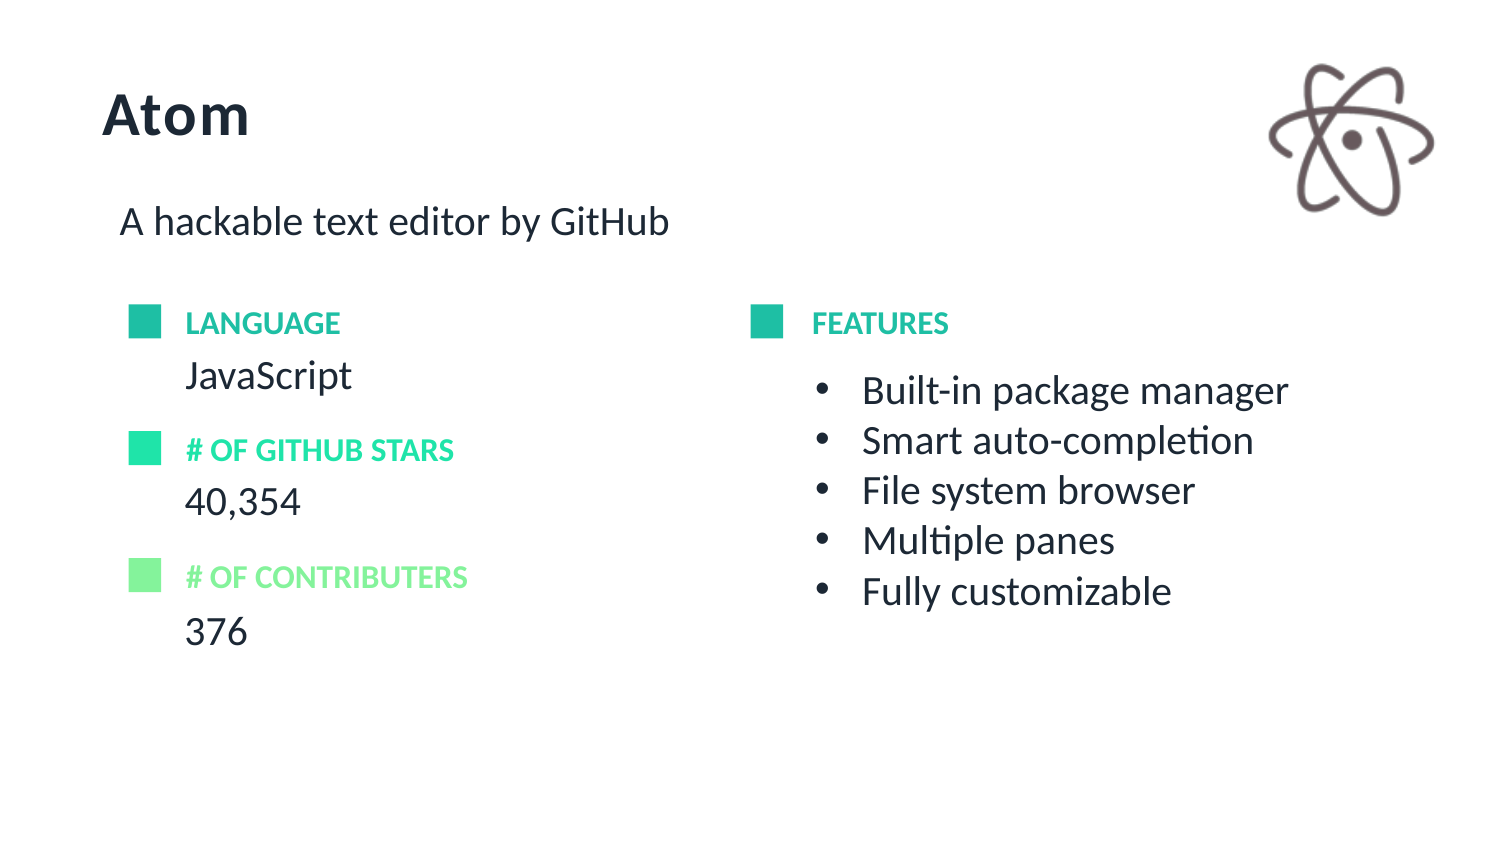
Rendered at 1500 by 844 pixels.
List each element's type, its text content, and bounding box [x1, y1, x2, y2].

text_box LANGUAGE [170, 293, 356, 340]
picture [1266, 54, 1439, 228]
text_box Atom [102, 72, 1266, 148]
text_box [128, 303, 162, 339]
text_box JavaScript [170, 340, 368, 406]
text_box Built-in package manager Smart auto-completion File system browser Multiple panes Fully customizable [800, 355, 1399, 621]
text_box # OF GITHUB STARS [171, 420, 470, 476]
text_box FEATURES [797, 293, 965, 349]
text_box 376 [169, 596, 264, 662]
text_box [128, 430, 162, 466]
text_box [749, 303, 784, 339]
text_box 40,354 [169, 466, 317, 532]
text_box A hackable text editor by GitHub [104, 186, 686, 251]
text_box [128, 557, 162, 593]
text_box # OF CONTRIBUTERS [171, 547, 484, 603]
